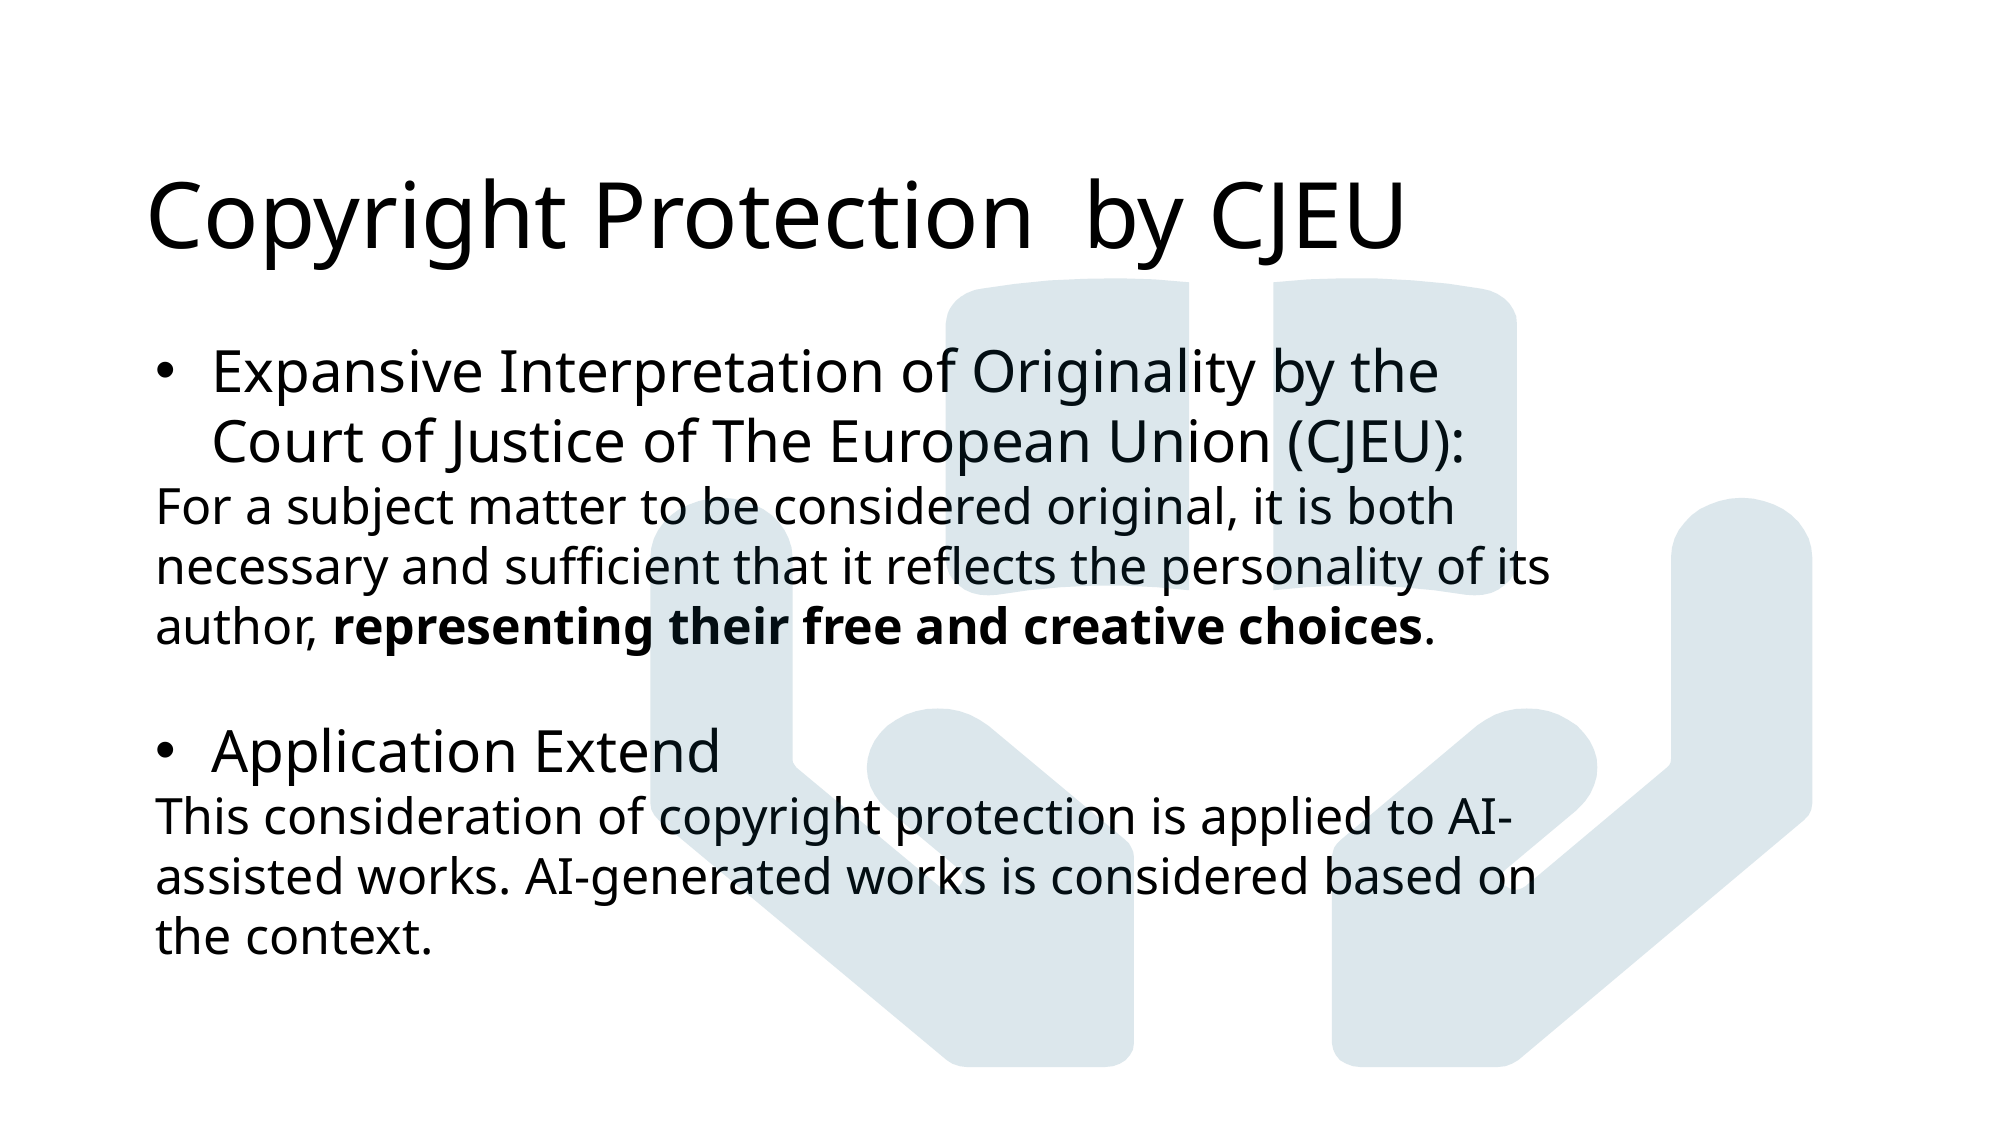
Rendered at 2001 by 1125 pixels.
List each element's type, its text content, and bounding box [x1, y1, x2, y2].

text_box Expansive Interpretation of Originality by the Court of Justice of The European Union (CJEU): For a subject matter to be considered original, it is both necessary and sufficient that it reflects the personality of its author, representing their free and creative choices. Application Extend This consideration of copyright protection is applied to AI-assisted works. AI-generated works is considered based on the context. [140, 327, 1623, 972]
text_box [650, 497, 1134, 1068]
text_box Copyright Protection by CJEU [130, 57, 1482, 276]
text_box [1331, 497, 1813, 1068]
text_box [945, 278, 1190, 596]
text_box [1273, 278, 1517, 596]
